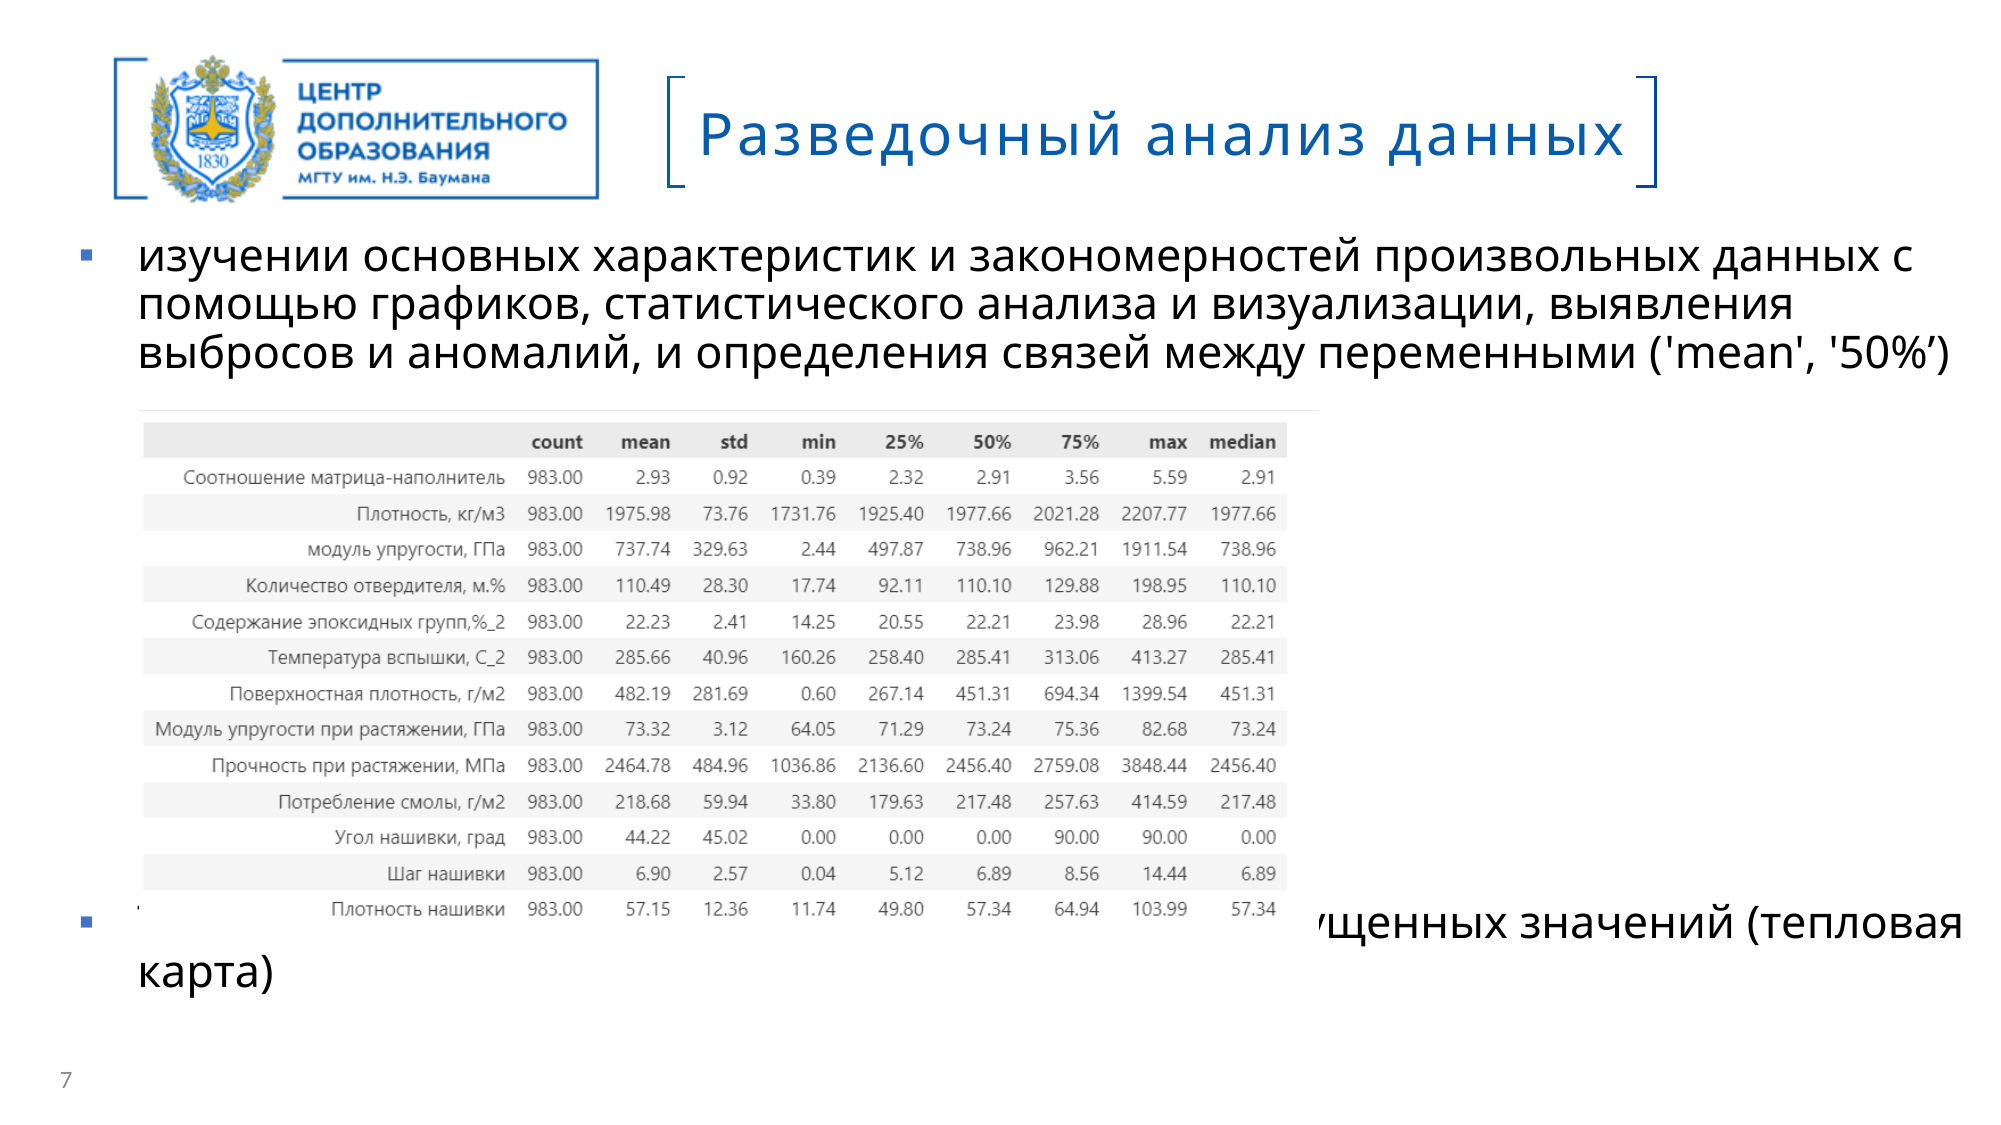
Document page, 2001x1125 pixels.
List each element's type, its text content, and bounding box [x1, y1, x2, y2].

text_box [668, 76, 1656, 187]
picture [139, 410, 1319, 951]
slide_number 7 [44, 1055, 139, 1101]
picture [97, 38, 618, 225]
list изучении основных характеристик и закономерностей произвольных данных с помощью графиков, статистического анализа и визуализации, выявления выбросов и аномалий, и определения связей между переменными ('mean', '50%’) Так же была выполнена проверка на отсутсвие пропущенных значений (тепловая карта) [51, 224, 1985, 1048]
